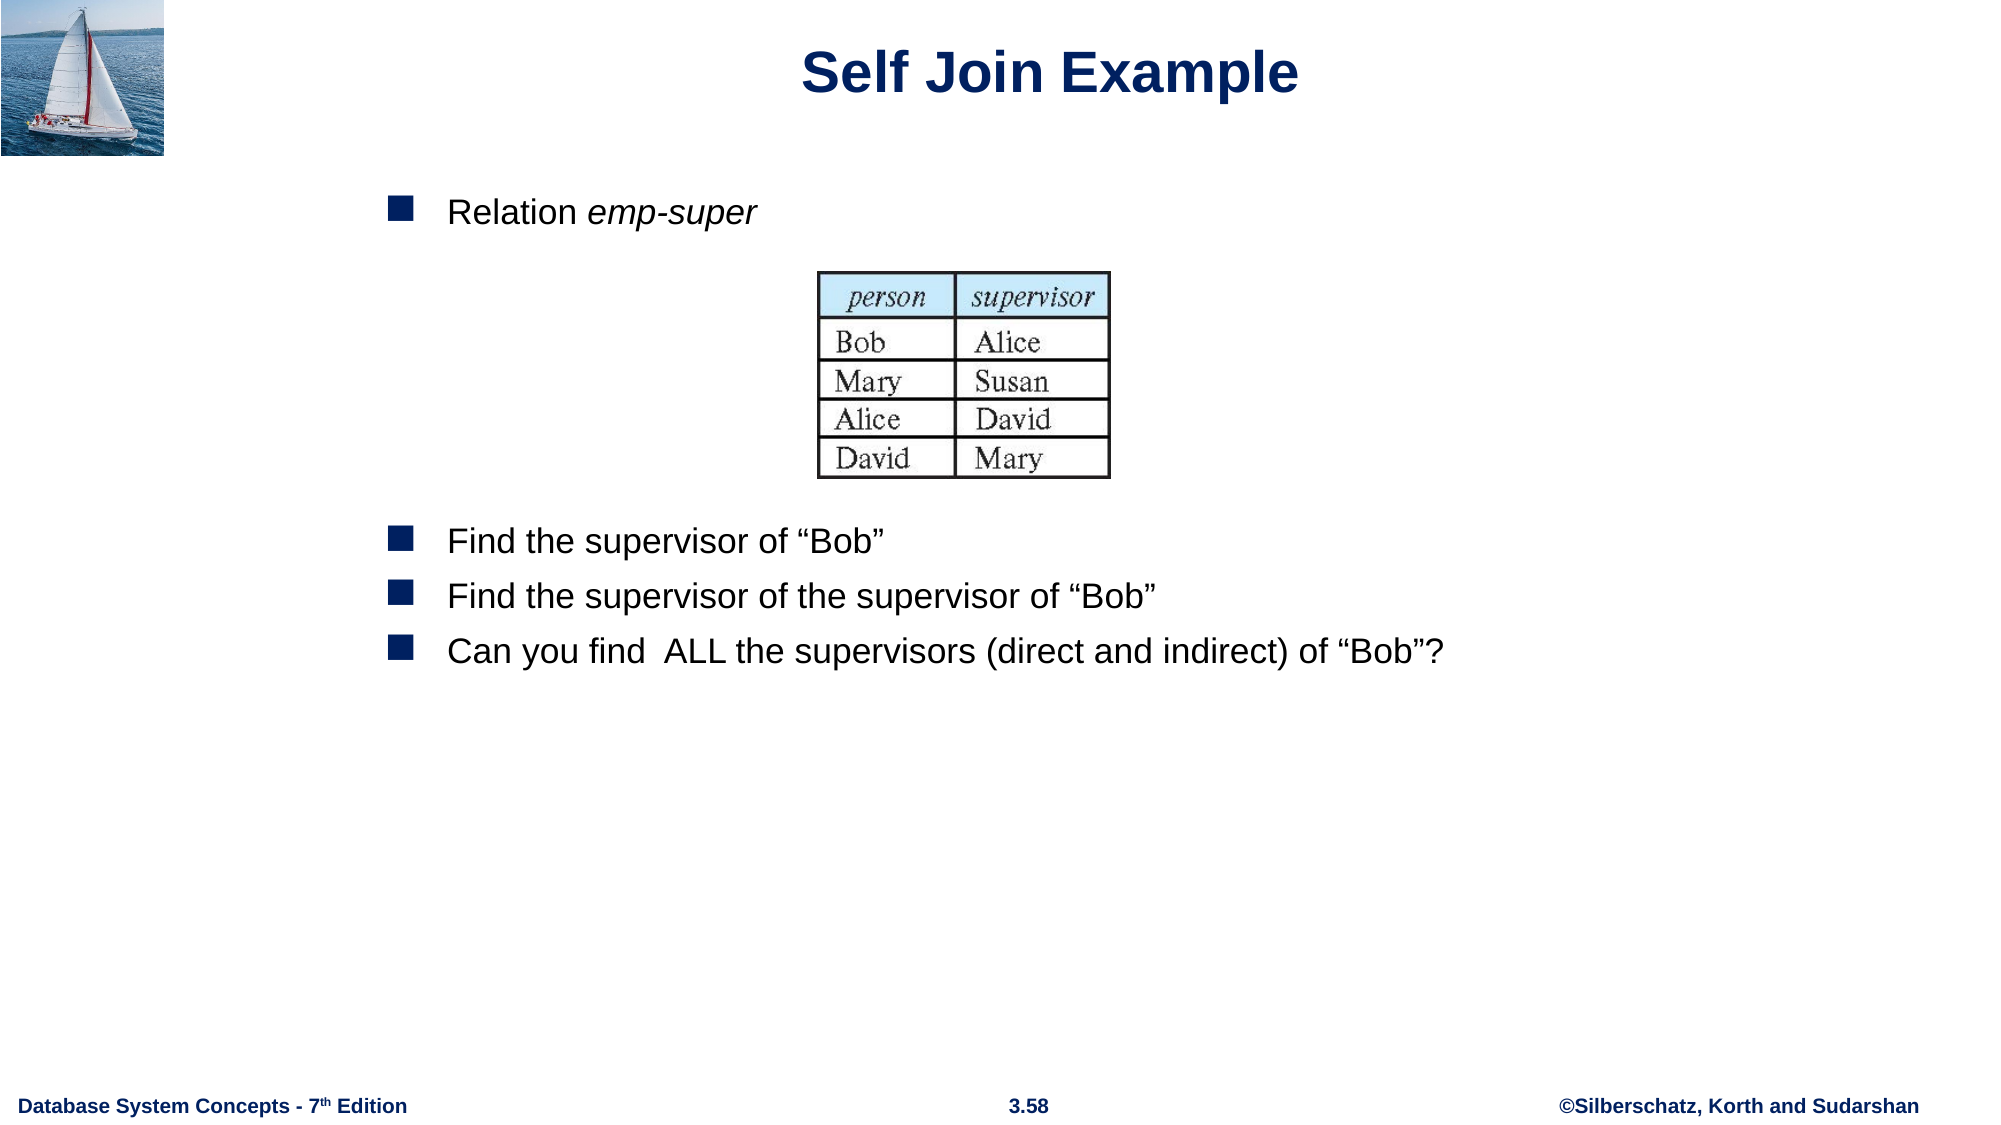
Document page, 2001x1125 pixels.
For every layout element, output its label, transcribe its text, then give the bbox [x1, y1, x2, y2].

picture [817, 271, 1111, 480]
picture [1, 0, 164, 156]
title Self Join Example [167, 18, 1935, 120]
list Relation emp-super Find the supervisor of “Bob” Find the supervisor of the supervisor of “Bob” Can you find ALL the supervisors (direct and indirect) of “Bob”? [376, 181, 1638, 768]
